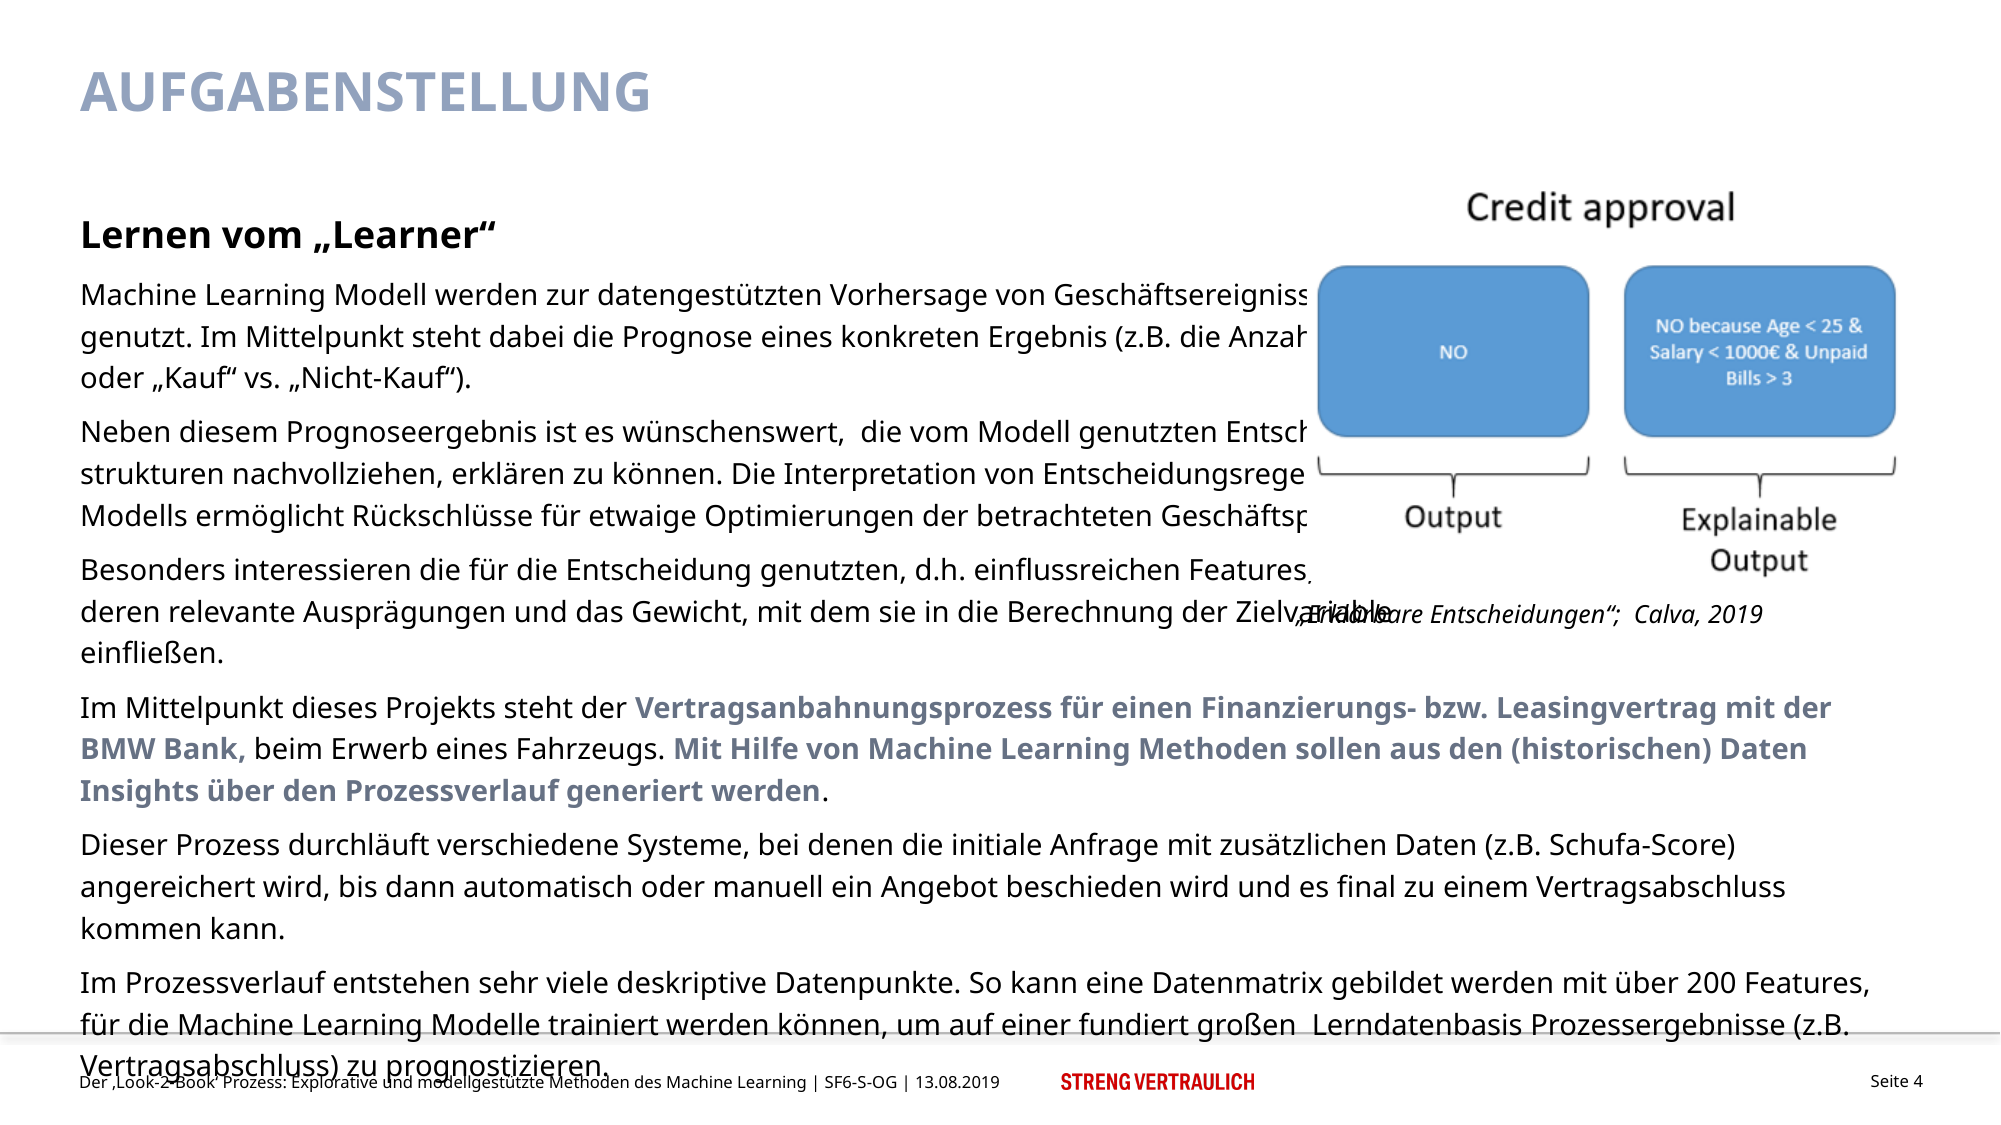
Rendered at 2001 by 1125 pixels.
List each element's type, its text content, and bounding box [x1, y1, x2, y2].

title Aufgabenstellung [80, 63, 1922, 179]
picture [1306, 181, 1922, 581]
list Lernen vom „Learner“ Machine Learning Modell werden zur datengestützten Vorhersage von Geschäftsereignissen genutzt. Im Mittelpunkt steht dabei die Prognose eines konkreten Ergebnis (z.B. die Anzahl „Clicks“, oder „Kauf“ vs. „Nicht-Kauf“). Neben diesem Prognoseergebnis ist es wünschenswert, die vom Modell genutzten Entscheidungs- strukturen nachvollziehen, erklären zu können. Die Interpretation von Entscheidungsregeln des Modells ermöglicht Rückschlüsse für etwaige Optimierungen der betrachteten Geschäftsprozesse. Besonders interessieren die für die Entscheidung genutzten, d.h. einflussreichen Features, sowie deren relevante Ausprägungen und das Gewicht, mit dem sie in die Berechnung der Zielvariable einfließen. Im Mittelpunkt dieses Projekts steht der Vertragsanbahnungsprozess für einen Finanzierungs- bzw. Leasingvertrag mit der BMW Bank, beim Erwerb eines Fahrzeugs. Mit Hilfe von Machine Learning Methoden sollen aus den (historischen) Daten Insights über den Prozessverlauf generiert werden. Dieser Prozess durchläuft verschiedene Systeme, bei denen die initiale Anfrage mit zusätzlichen Daten (z.B. Schufa-Score) angereichert wird, bis dann automatisch oder manuell ein Angebot beschieden wird und es final zu einem Vertragsabschluss kommen kann. Im Prozessverlauf entstehen sehr viele deskriptive Datenpunkte. So kann eine Datenmatrix gebildet werden mit über 200 Features, für die Machine Learning Modelle trainiert werden können, um auf einer fundiert großen Lerndatenbasis Prozessergebnisse (z.B. Vertragsabschluss) zu prognostizieren. [80, 215, 1880, 1005]
text_box „Erklärbare Entscheidungen“; Calva, 2019 [1281, 591, 1846, 637]
picture [1061, 1073, 1254, 1090]
